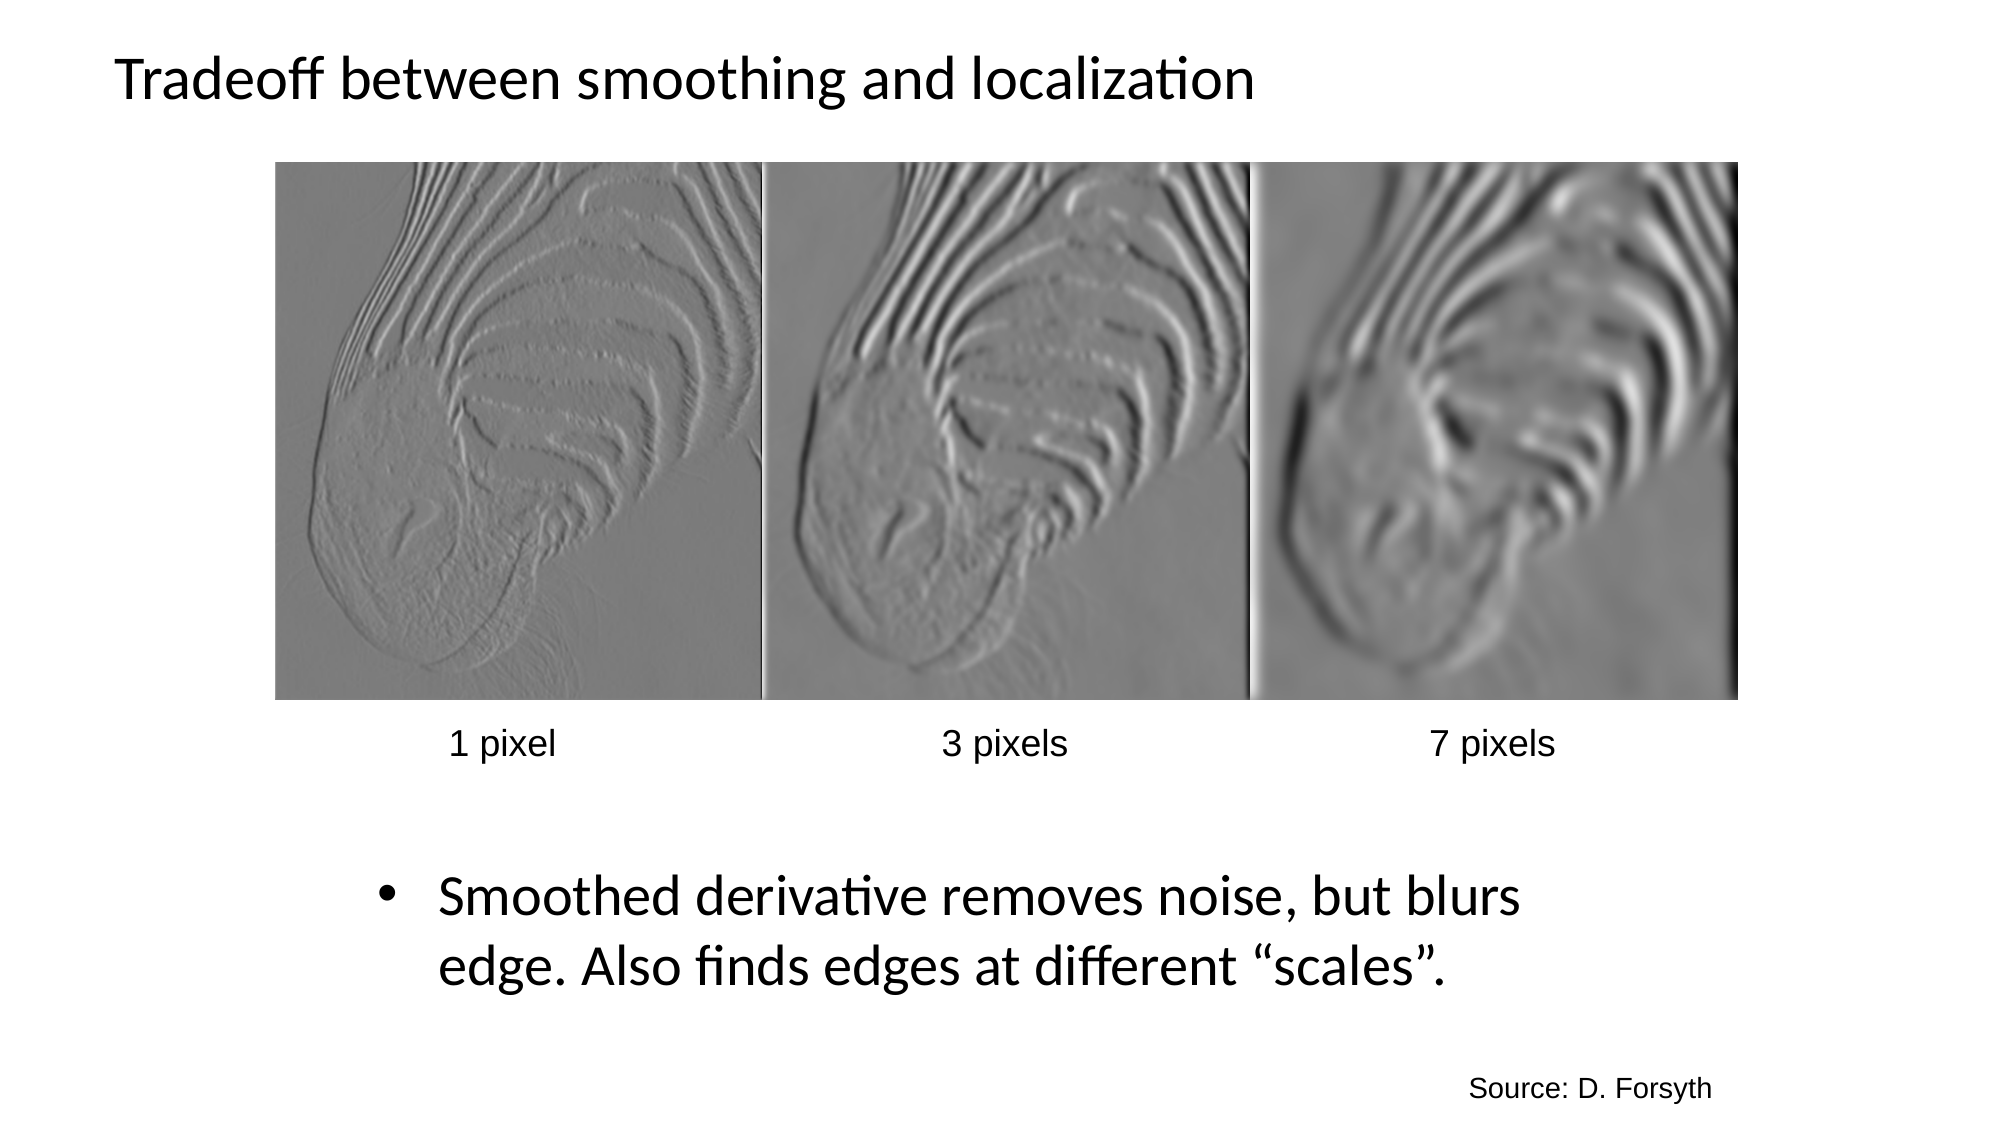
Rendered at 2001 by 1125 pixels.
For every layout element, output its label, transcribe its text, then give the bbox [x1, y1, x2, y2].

text_box 3 pixels [926, 711, 1084, 772]
picture [274, 162, 1738, 701]
text_box Source: D. Forsyth [1453, 1062, 1728, 1113]
text_box 7 pixels [1414, 711, 1571, 772]
title Tradeoff between smoothing and localization [99, 0, 1900, 150]
list Smoothed derivative removes noise, but blurs edge. Also finds edges at different “scales”. [362, 849, 1638, 1075]
text_box 1 pixel [433, 711, 572, 772]
